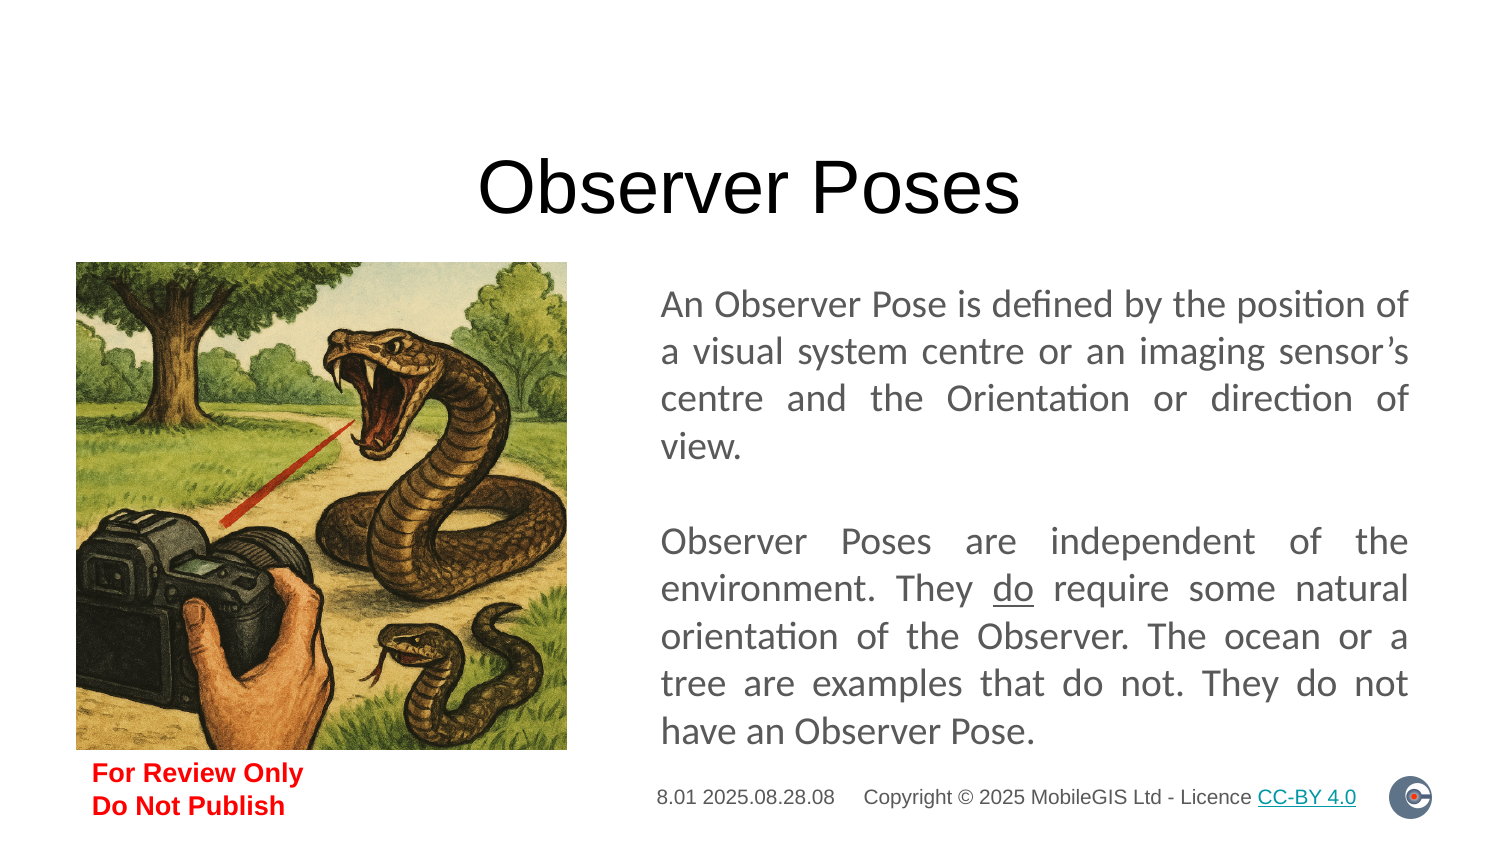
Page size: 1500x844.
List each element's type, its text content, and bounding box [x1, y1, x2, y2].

picture [75, 262, 567, 751]
text_box An Observer Pose is defined by the position of a visual system centre or an imaging sensor’s centre and the Orientation or direction of view. Observer Poses are independent of the environment. They do require some natural orientation of the Observer. The ocean or a tree are examples that do not. They do not have an Observer Pose. [645, 262, 1425, 768]
picture [1389, 776, 1432, 819]
title Observer Poses [51, 122, 1449, 244]
